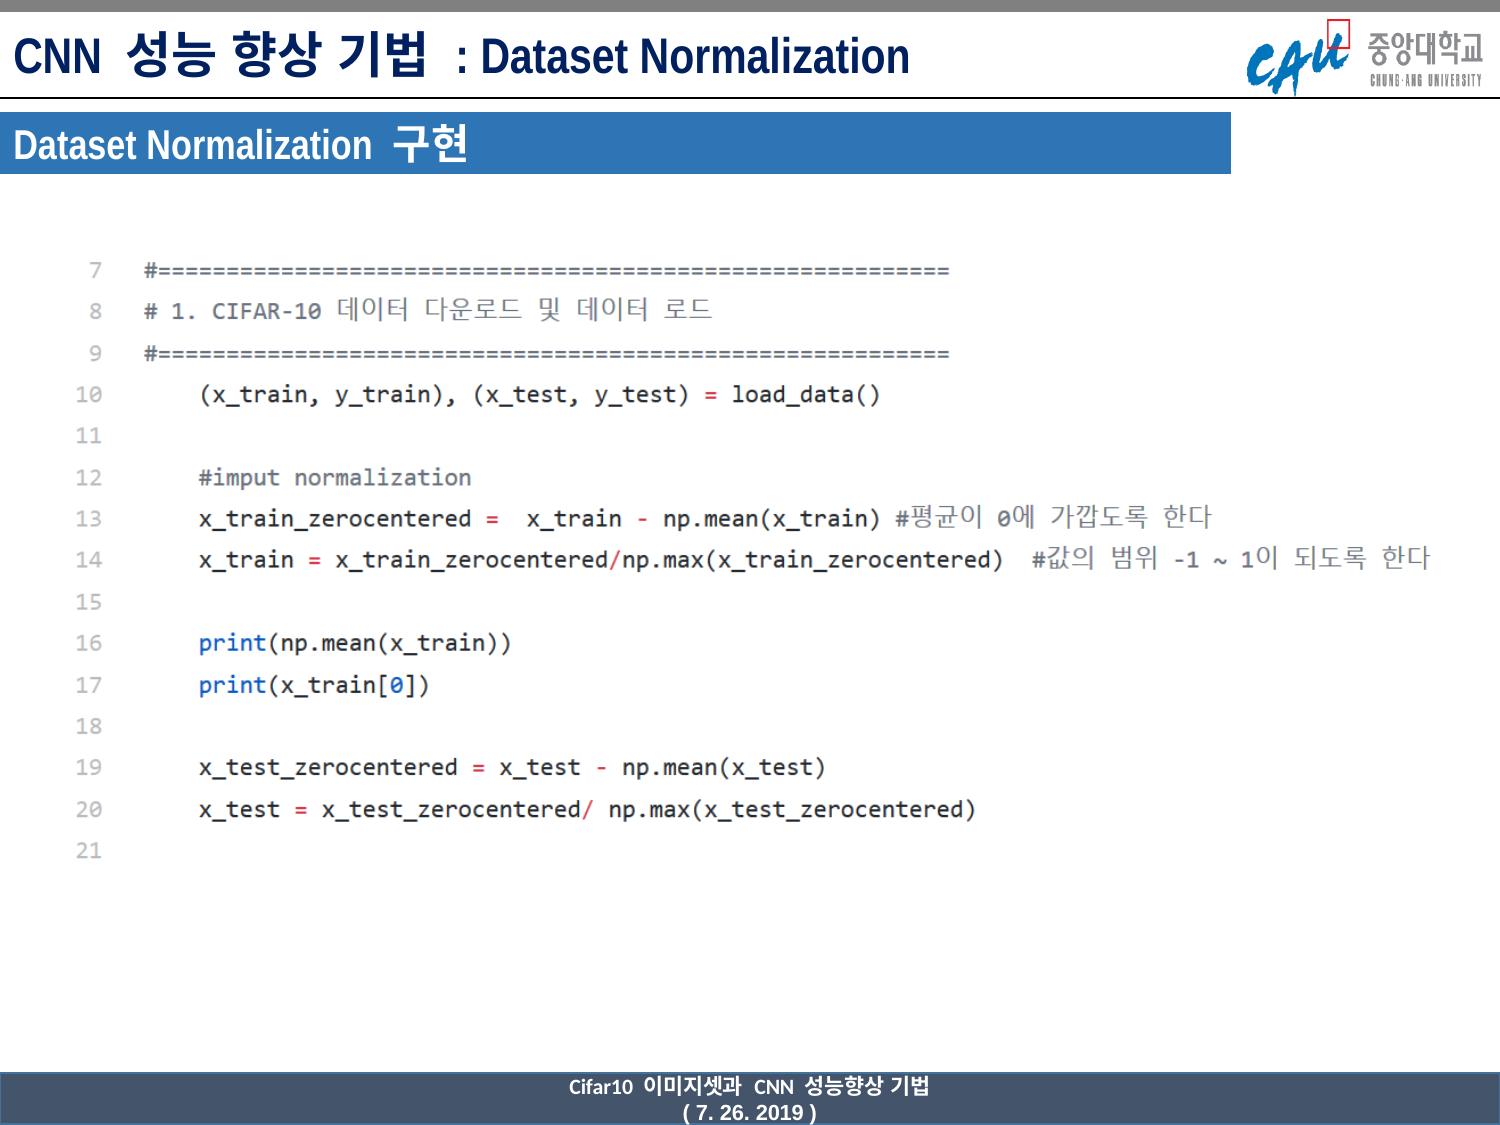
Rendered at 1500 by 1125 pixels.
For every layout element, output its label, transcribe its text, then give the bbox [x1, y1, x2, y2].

text_box Dataset Normalization 구현 [0, 112, 1231, 174]
picture [1227, 5, 1500, 110]
text_box CNN 성능 향상 기법 : Dataset Normalization [0, 4, 1173, 103]
picture [60, 253, 1440, 872]
